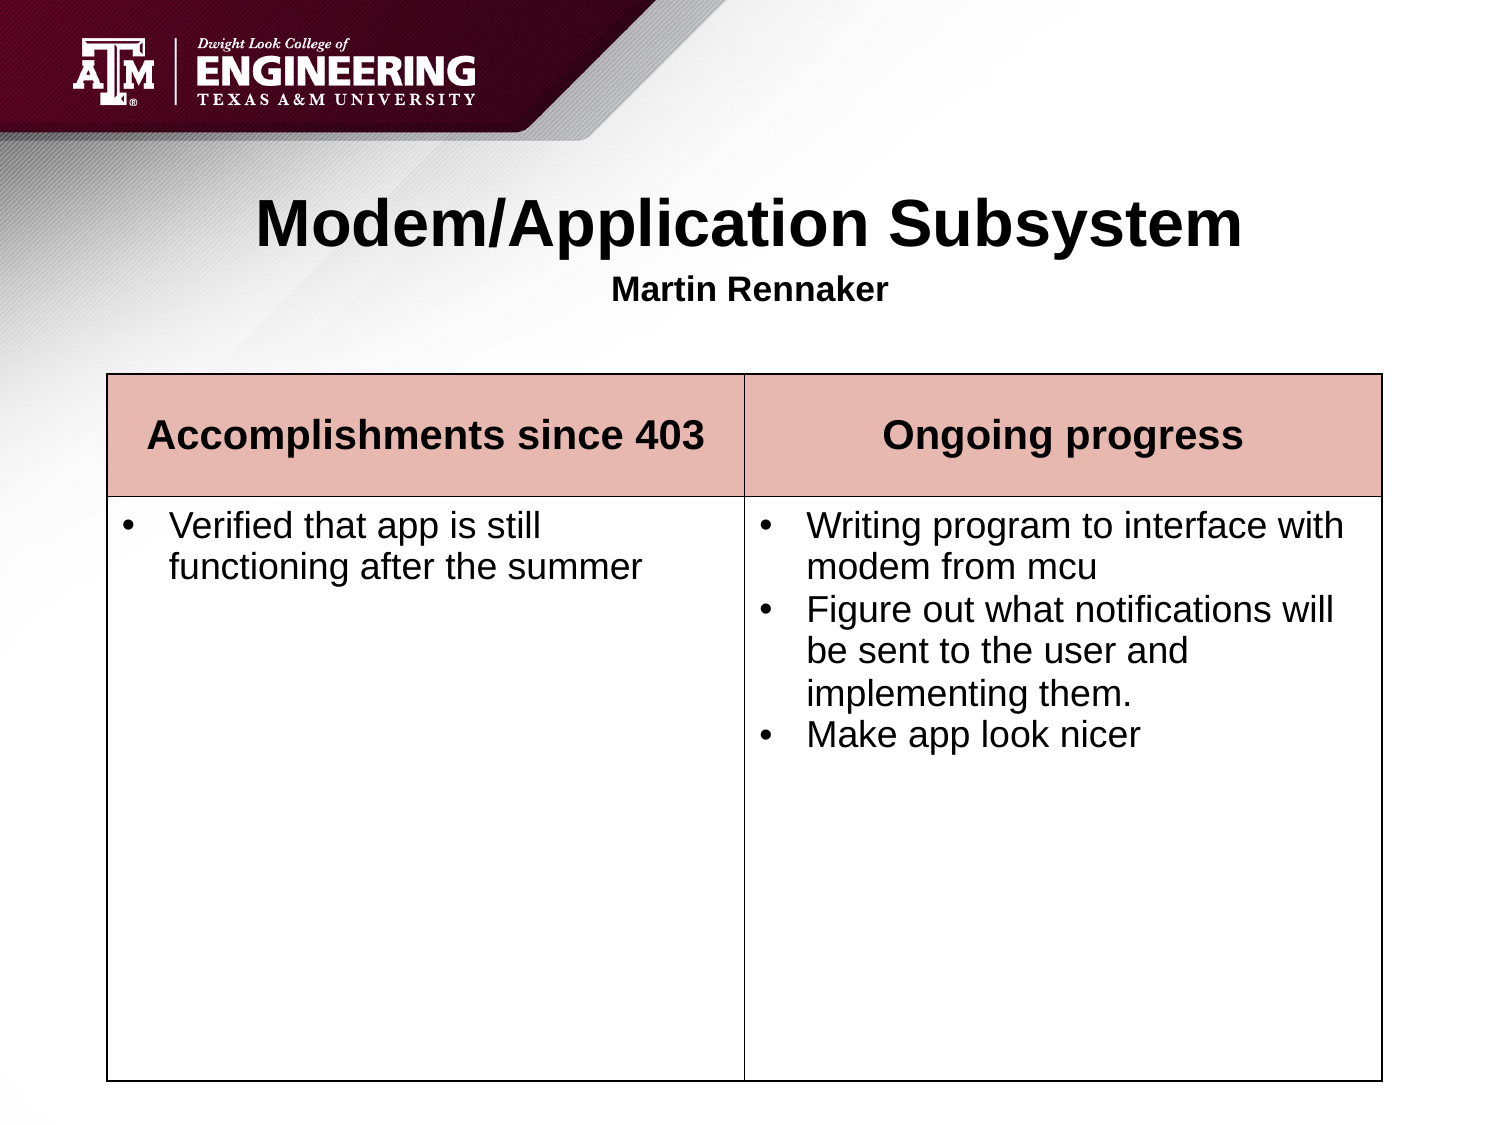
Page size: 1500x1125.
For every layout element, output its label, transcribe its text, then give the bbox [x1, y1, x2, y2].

table_cell Writing program to interface with modem from mcu Figure out what notifications will be sent to the user and implementing them. Make app look nicer [745, 497, 1381, 1080]
table_cell Verified that app is still functioning after the summer [108, 497, 744, 1080]
title Modem/Application Subsystem Martin Rennaker [75, 172, 1425, 304]
picture [0, 0, 1500, 1125]
table_header Ongoing progress [745, 375, 1381, 496]
table_header Accomplishments since 403 [108, 375, 744, 496]
